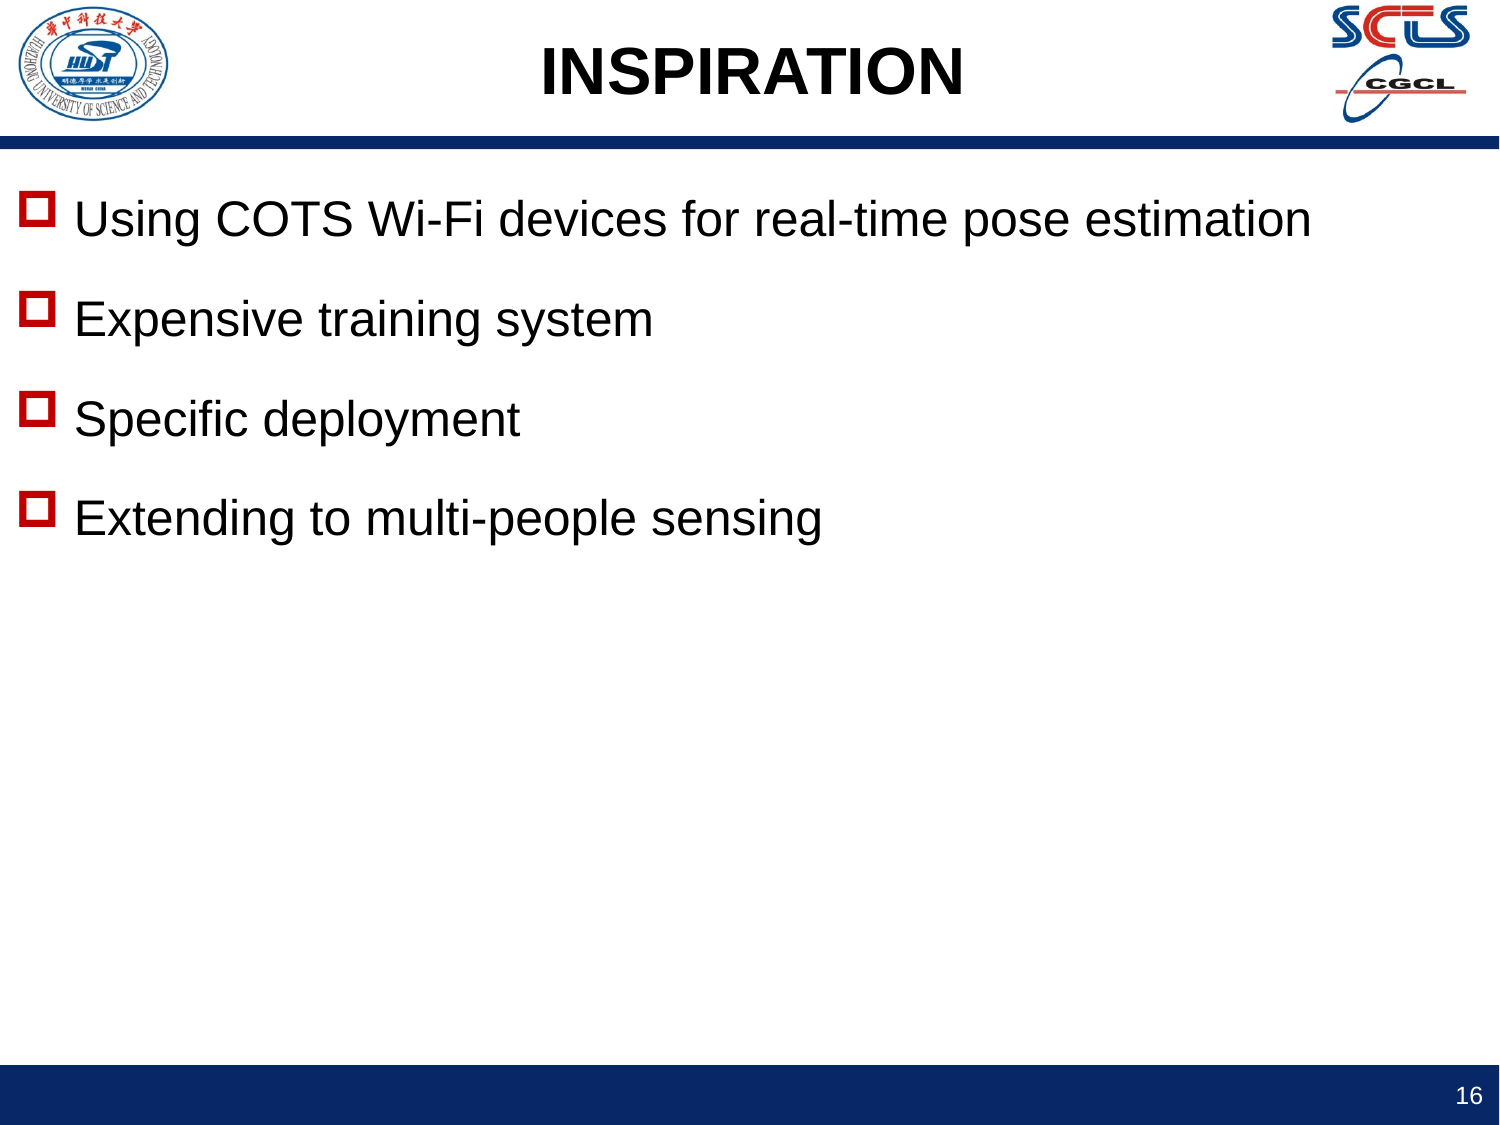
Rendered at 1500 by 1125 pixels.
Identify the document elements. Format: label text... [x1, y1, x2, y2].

slide_number 15 [1438, 1065, 1500, 1125]
list Using COTS Wi-Fi devices for real-time pose estimation Expensive training system Specific deployment Extending to multi-people sensing [0, 148, 1500, 997]
picture [12, 4, 174, 124]
picture [1332, 5, 1470, 49]
title INSPIRATION [174, 0, 1332, 137]
picture [1332, 53, 1470, 124]
